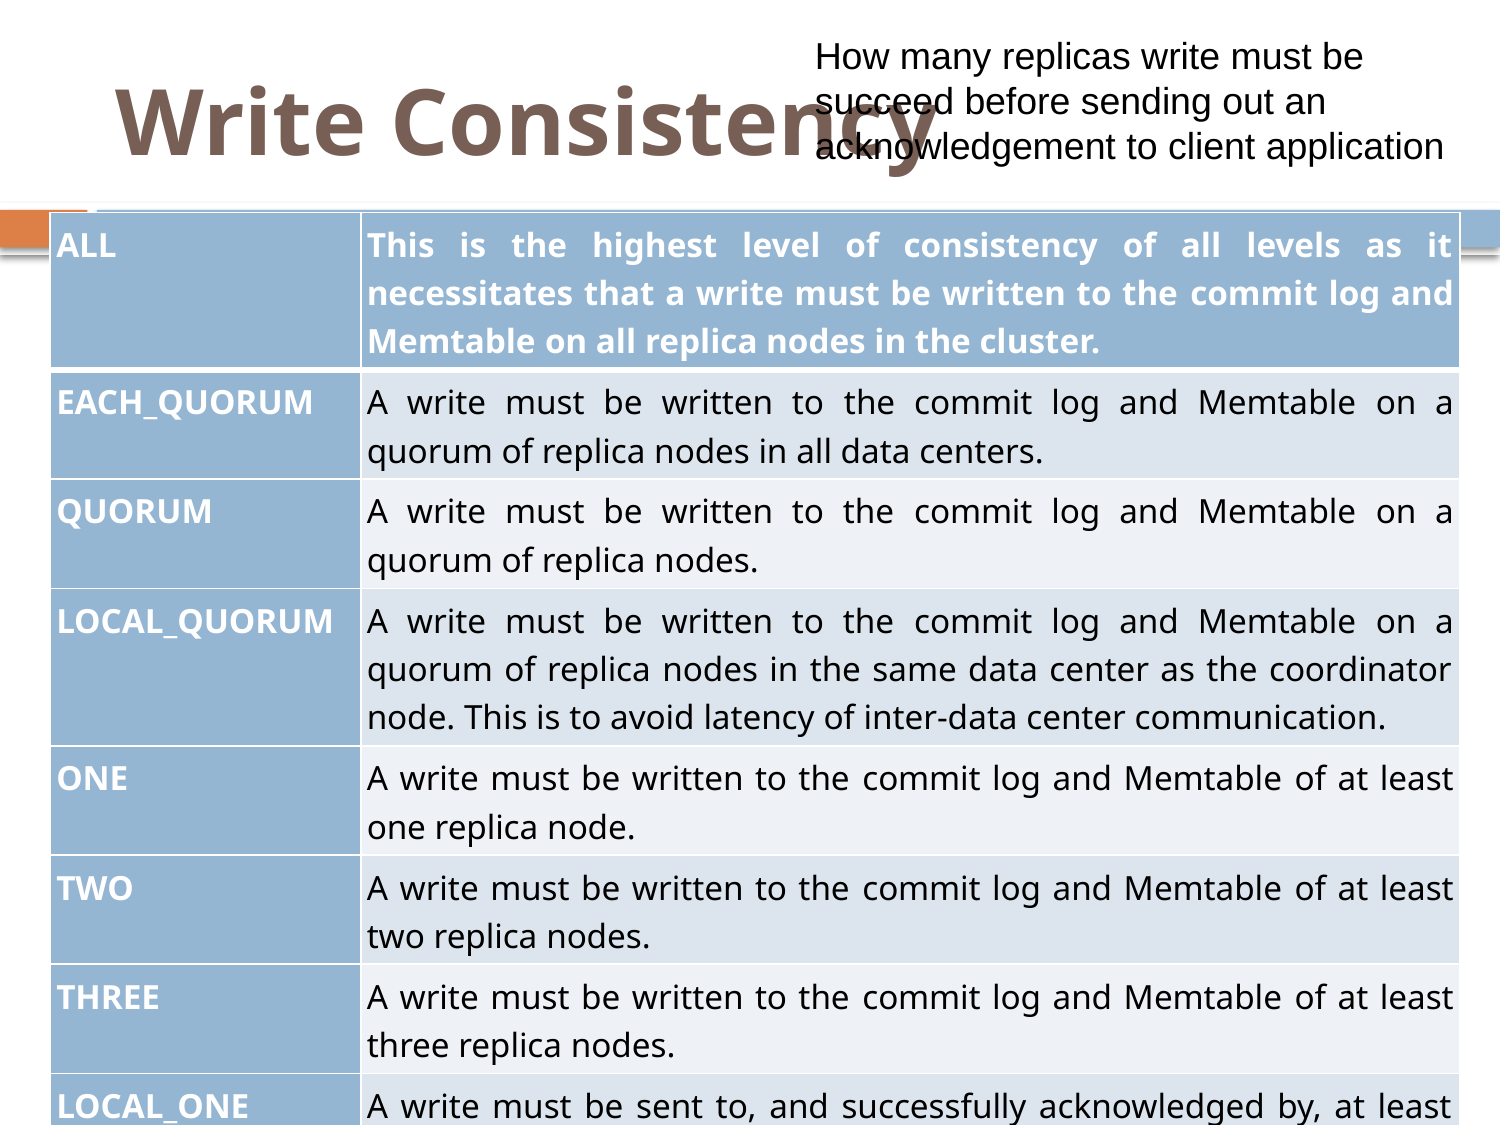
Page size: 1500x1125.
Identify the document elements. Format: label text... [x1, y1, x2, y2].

table_cell A write must be written to the commit log and Memtable of at least one replica node. [362, 747, 1459, 854]
table_cell THREE [51, 965, 360, 1073]
table_cell EACH_QUORUM [51, 373, 360, 478]
table_cell A write must be sent to, and successfully acknowledged by, at least one replica node in the local data center. [362, 1074, 1459, 1125]
table_cell QUORUM [51, 480, 360, 588]
table_cell A write must be written to the commit log and Memtable of at least three replica nodes. [362, 965, 1459, 1073]
table_cell A write must be written to the commit log and Memtable on a quorum of replica nodes. [362, 480, 1459, 588]
text_box How many replicas write must be succeed before sending out an acknowledgement to client application [799, 24, 1463, 175]
table_header ALL [51, 213, 360, 367]
table_cell A write must be written to the commit log and Memtable on a quorum of replica nodes in all data centers. [362, 373, 1459, 478]
table_header This is the highest level of consistency of all levels as it necessitates that a write must be written to the commit log and Memtable on all replica nodes in the cluster. [362, 213, 1459, 367]
table_cell A write must be written to the commit log and Memtable of at least two replica nodes. [362, 856, 1459, 963]
table_cell A write must be written to the commit log and Memtable on a quorum of replica nodes in the same data center as the coordinator node. This is to avoid latency of inter-data center communication. [362, 589, 1459, 745]
title Write Consistency [100, 37, 1439, 201]
table_cell LOCAL_QUORUM [51, 589, 360, 745]
table_cell ONE [51, 747, 360, 854]
table_cell TWO [51, 856, 360, 963]
table_cell LOCAL_ONE [51, 1074, 360, 1125]
